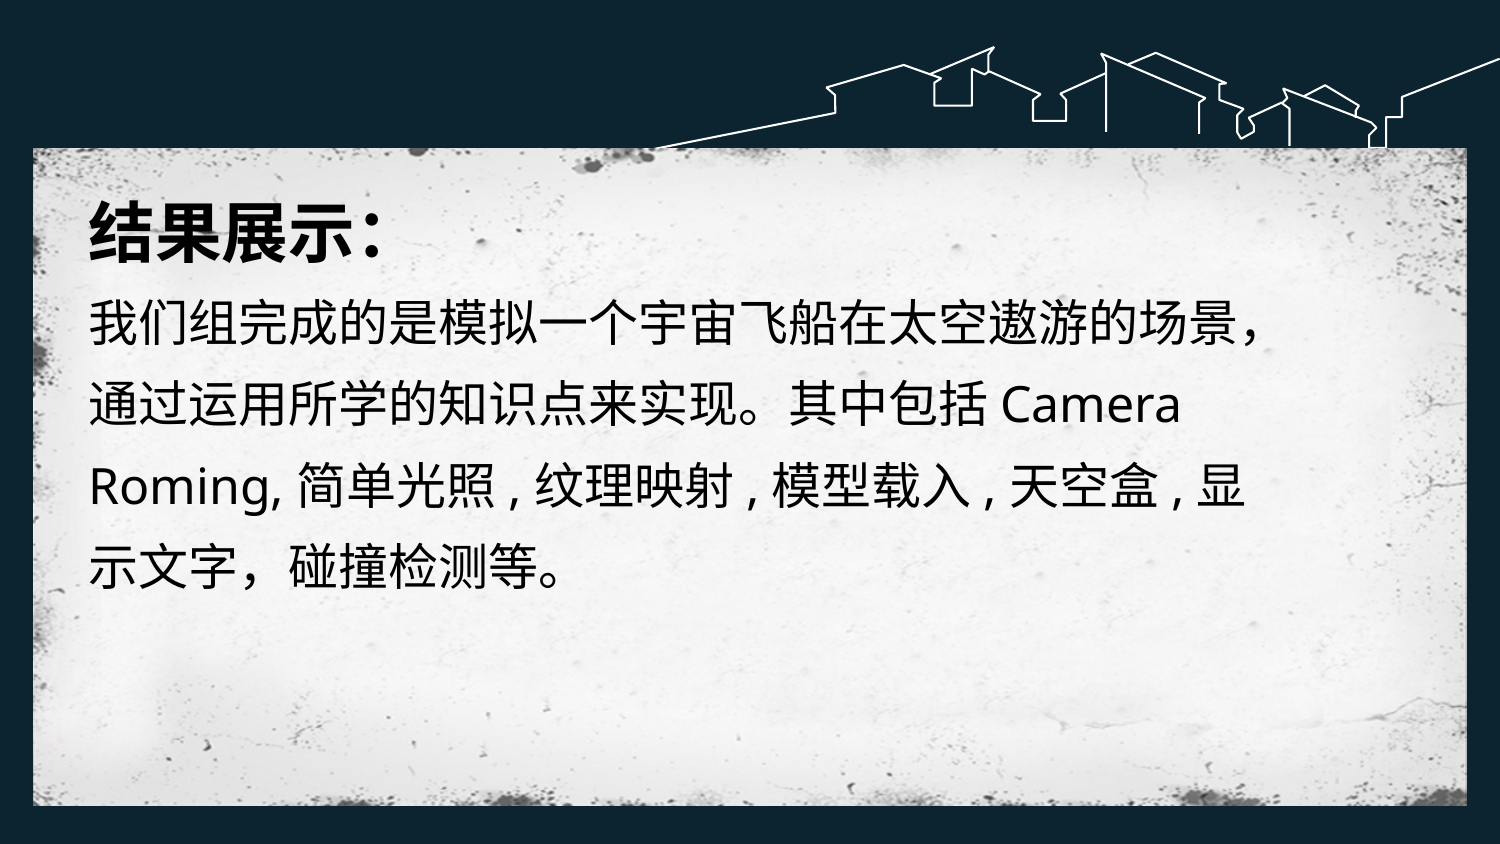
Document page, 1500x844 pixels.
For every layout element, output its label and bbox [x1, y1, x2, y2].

text_box [554, 46, 1500, 169]
text_box [17, 7, 1483, 149]
picture [33, 148, 1467, 806]
